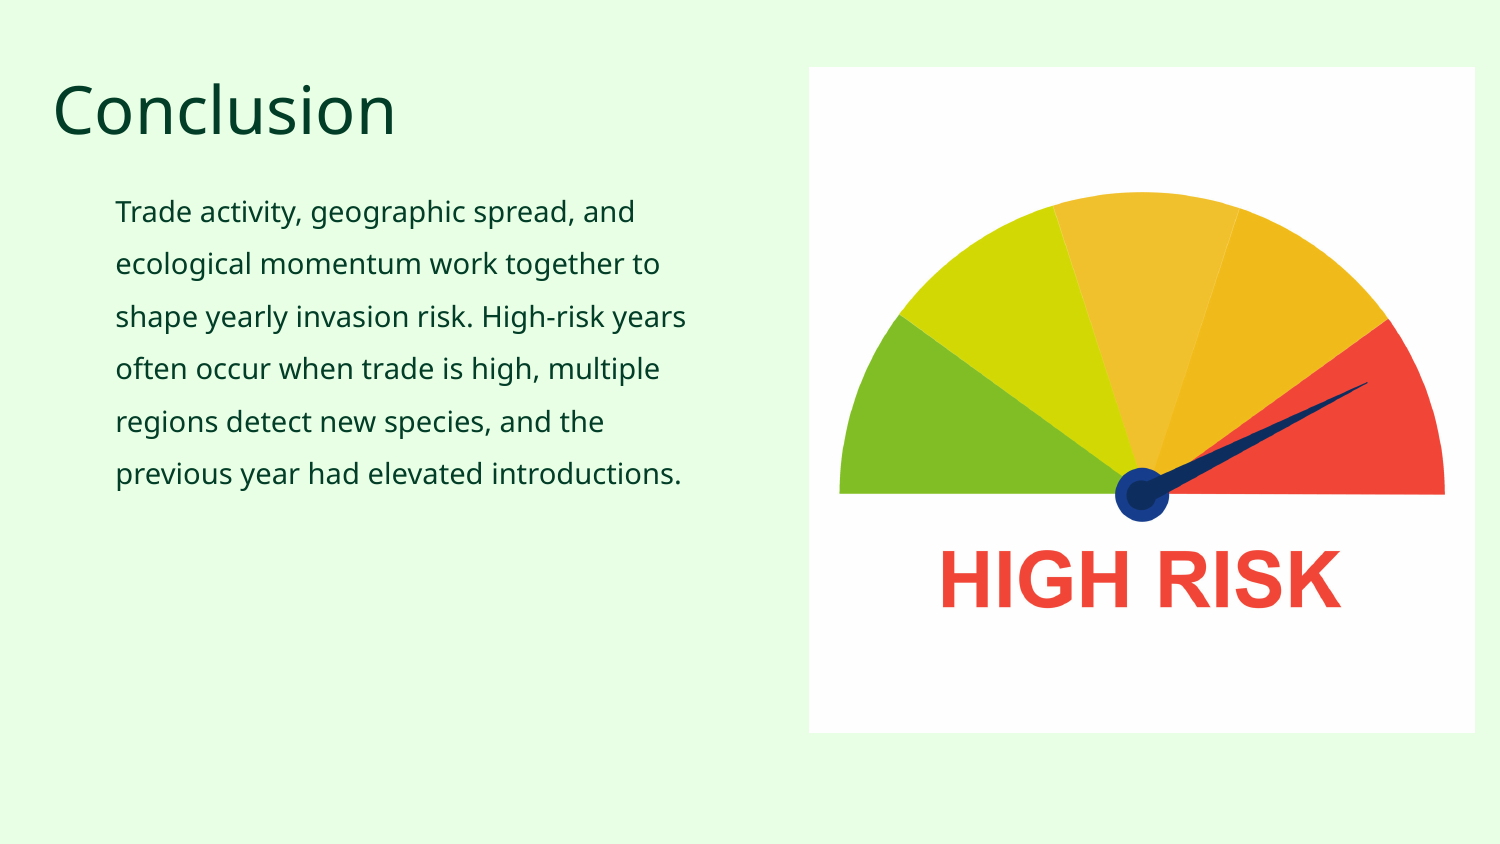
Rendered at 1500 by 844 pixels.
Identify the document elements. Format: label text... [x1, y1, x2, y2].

title Conclusion [37, 75, 743, 137]
picture [809, 67, 1476, 733]
list Trade activity, geographic spread, and ecological momentum work together to shape yearly invasion risk. High-risk years often occur when trade is high, multiple regions detect new species, and the previous year had elevated introductions. [40, 175, 728, 672]
